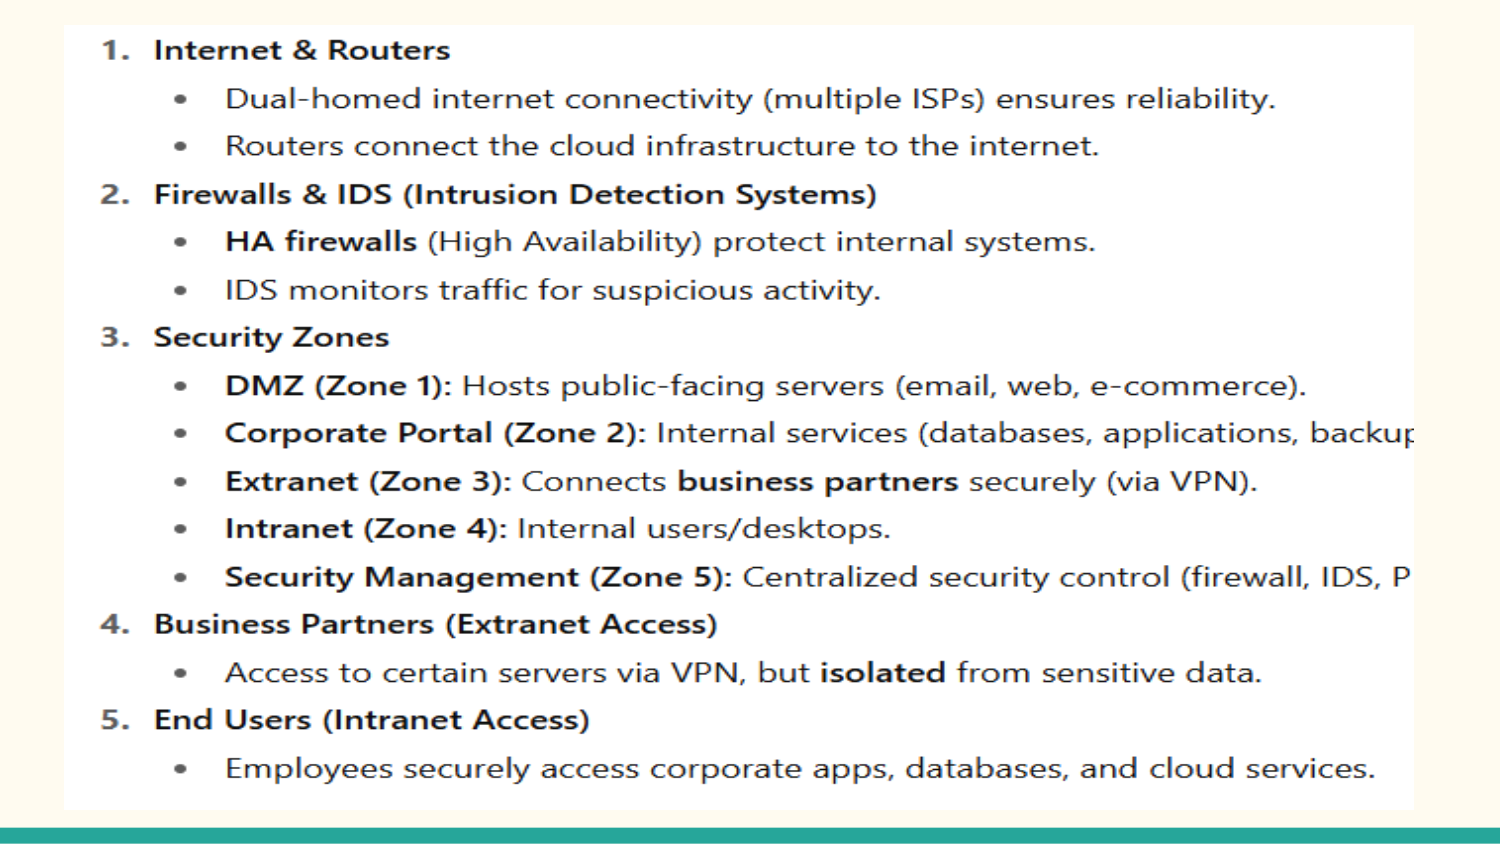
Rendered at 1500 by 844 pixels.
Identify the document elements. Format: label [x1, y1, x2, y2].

picture [64, 25, 1414, 810]
